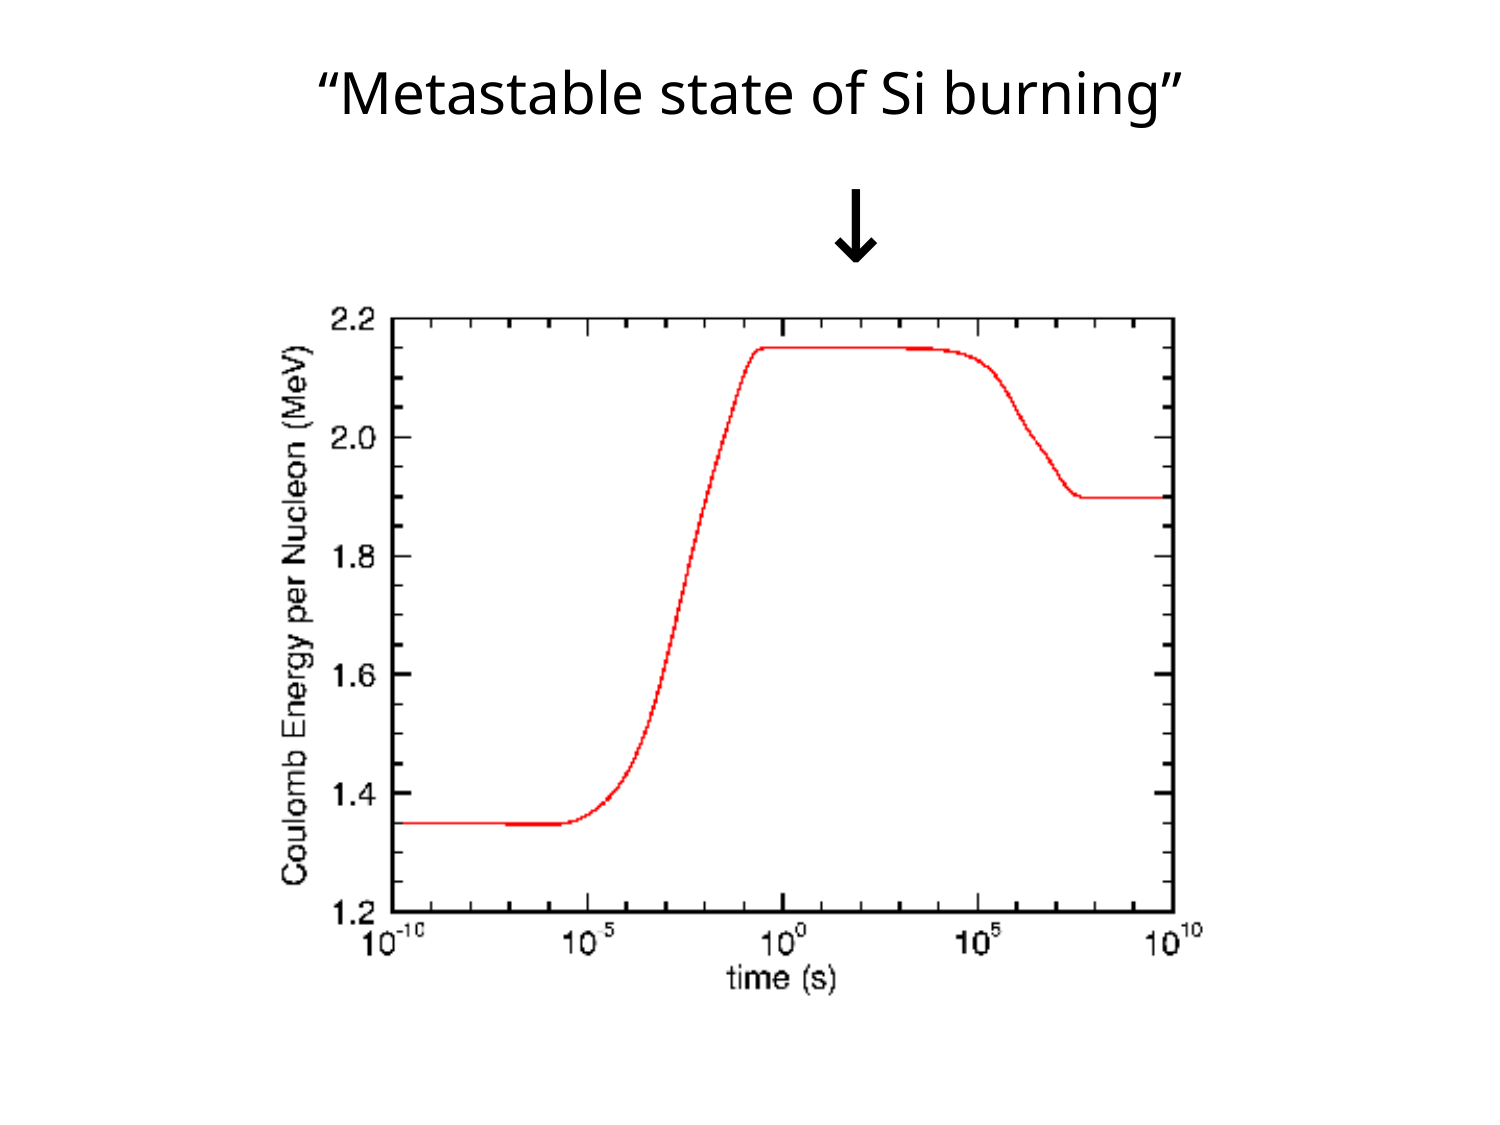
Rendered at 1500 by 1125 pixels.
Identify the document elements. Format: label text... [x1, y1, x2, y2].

text_box ↓ [808, 156, 905, 215]
text_box “Metastable state of Si burning” [312, 50, 1189, 133]
picture [249, 222, 1253, 1026]
